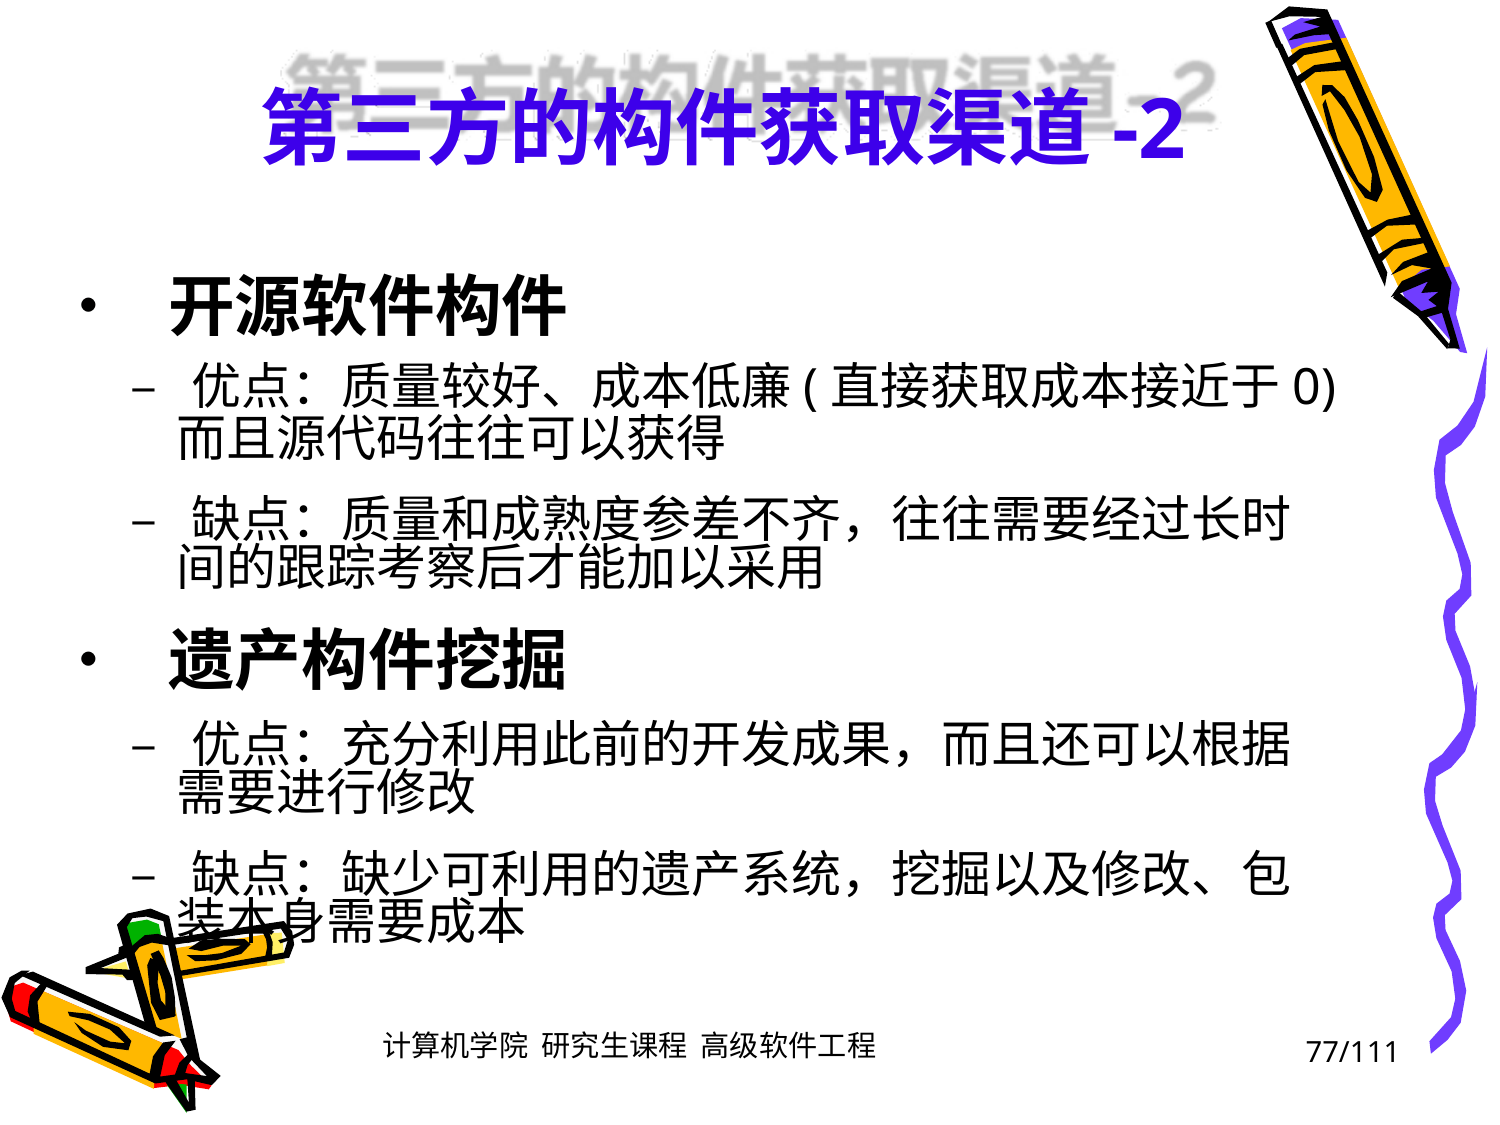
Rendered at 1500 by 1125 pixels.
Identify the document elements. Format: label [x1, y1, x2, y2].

text_box [1305, 1029, 1401, 1077]
text_box [0, 4, 1470, 1116]
text_box [1421, 344, 1490, 1056]
picture [278, 47, 1226, 144]
text_box [382, 1035, 877, 1070]
